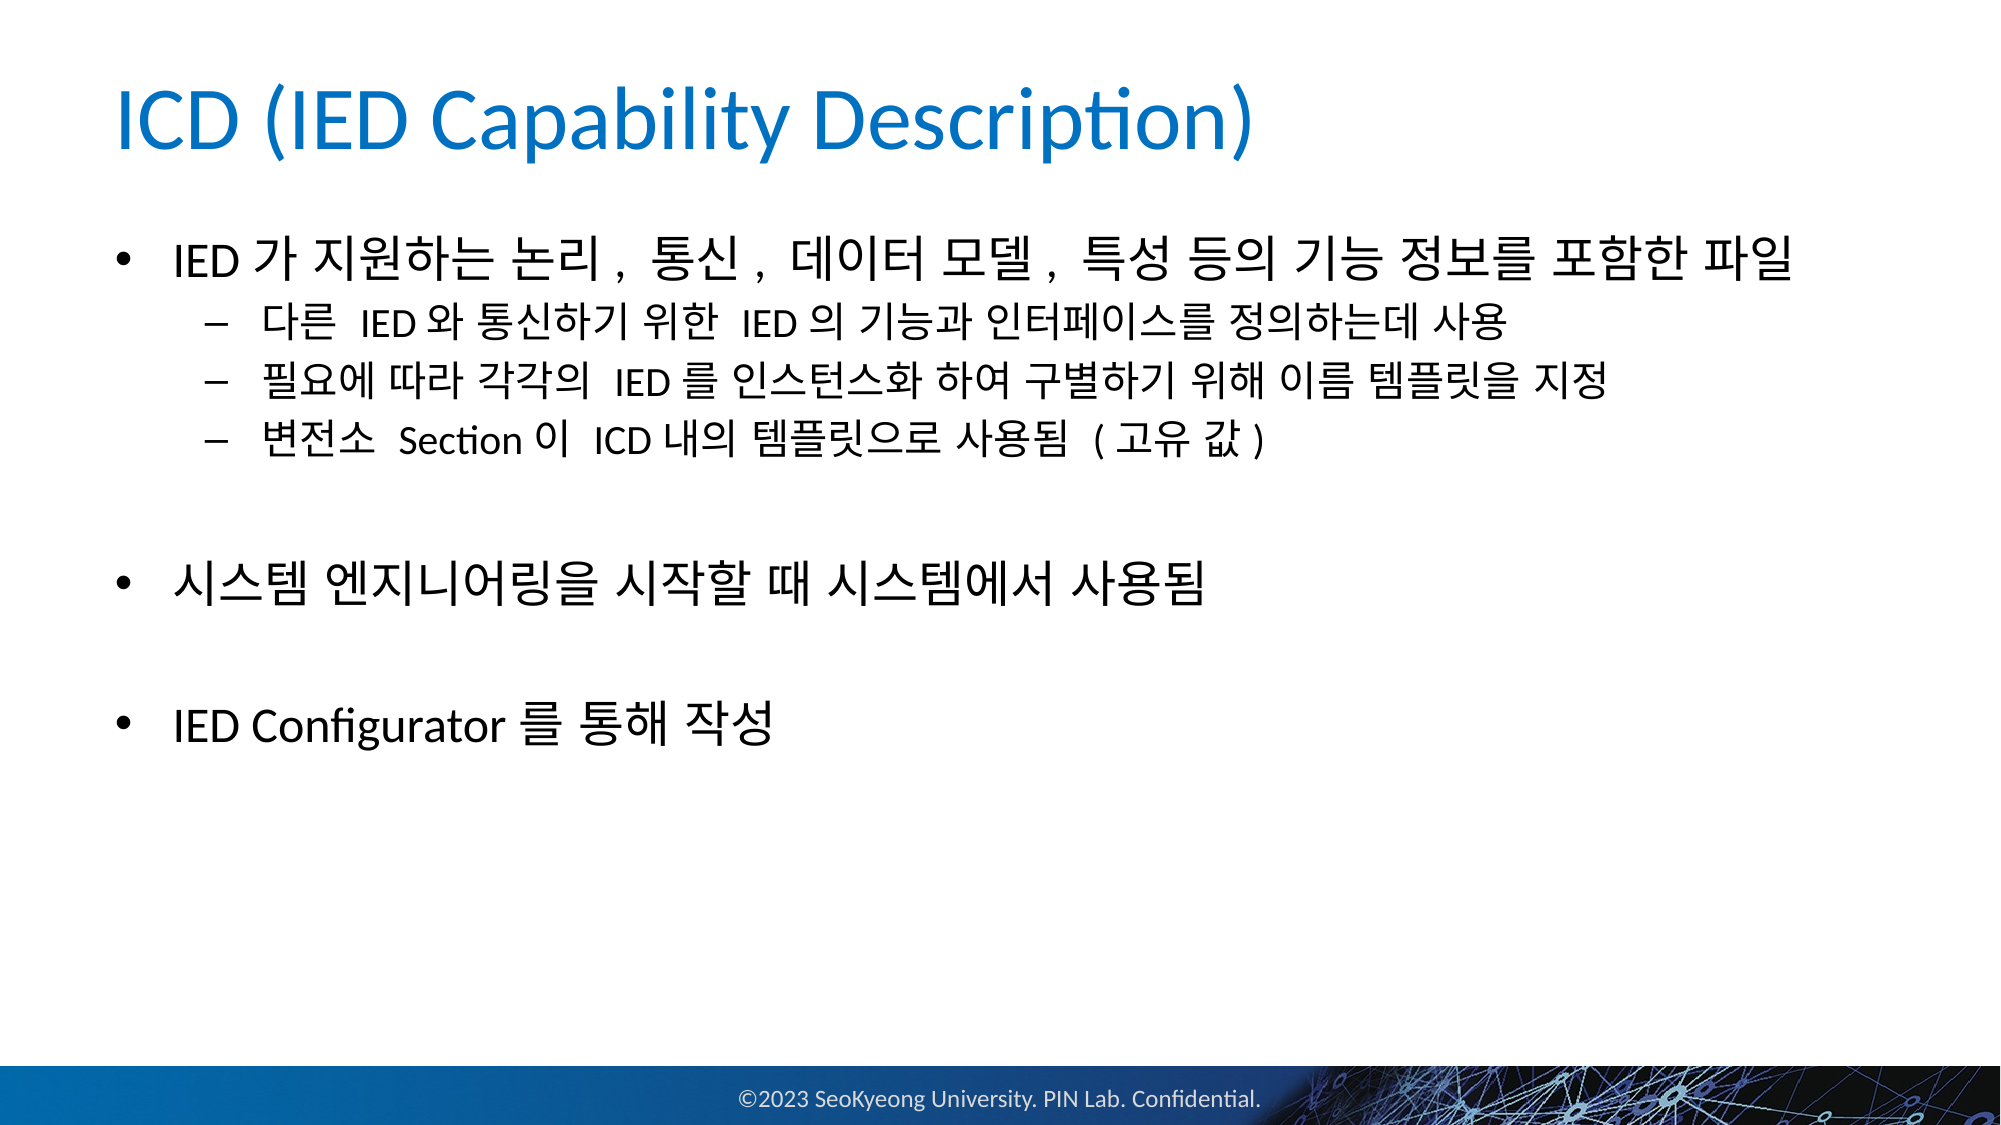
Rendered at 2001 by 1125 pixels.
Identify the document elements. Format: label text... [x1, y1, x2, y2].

title ICD (IED Capability Description) [99, 45, 1745, 200]
list IED가 지원하는 논리, 통신, 데이터 모델, 특성 등의 기능 정보를 포함한 파일 다른 IED와 통신하기 위한 IED의 기능과 인터페이스를 정의하는데 사용 필요에 따라 각각의 IED를 인스턴스화 하여 구별하기 위해 이름 템플릿을 지정 변전소 Section이 ICD내의 템플릿으로 사용됨 (고유 값) 시스템 엔지니어링을 시작할 때 시스템에서 사용됨 IED Configurator를 통해 작성 [99, 220, 1900, 1065]
picture [0, 1066, 2001, 1125]
